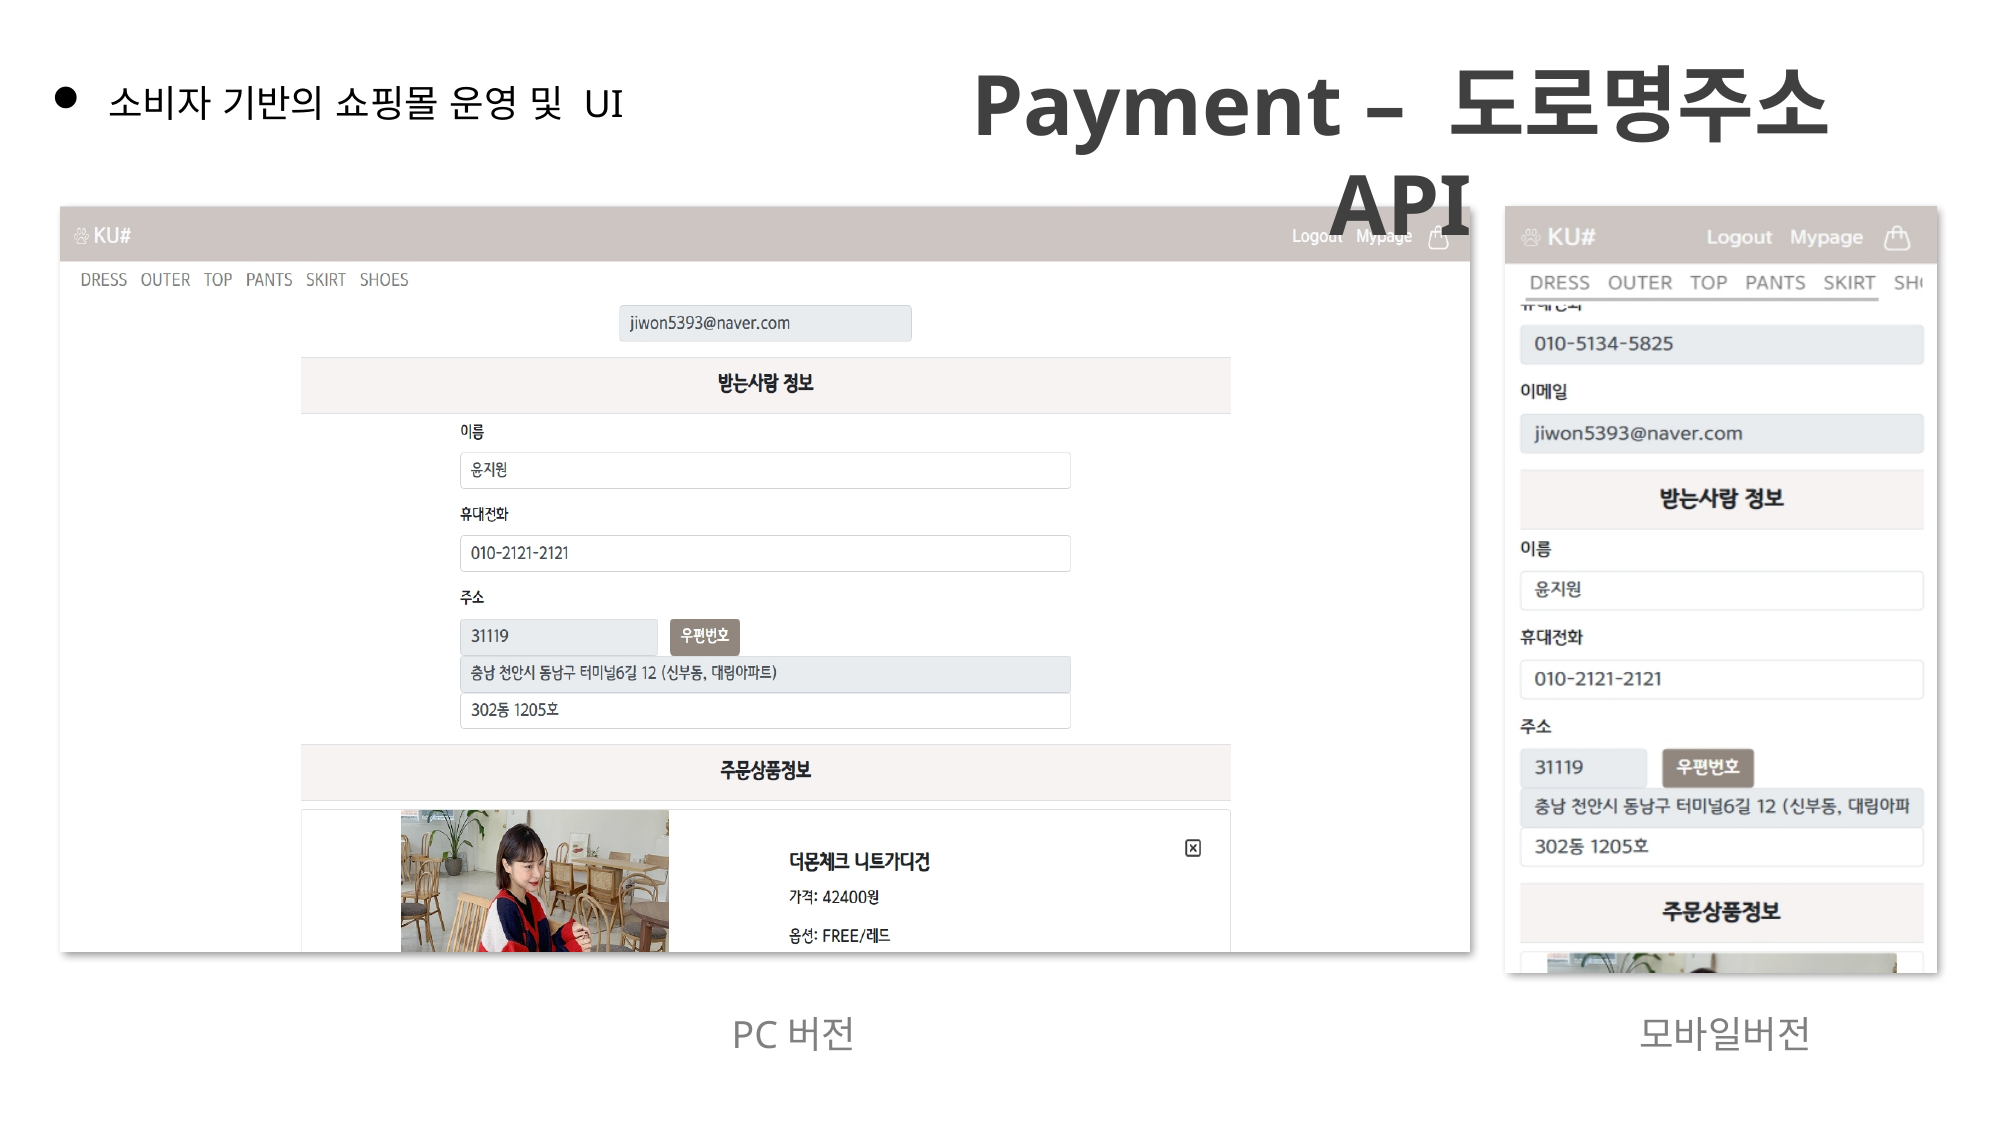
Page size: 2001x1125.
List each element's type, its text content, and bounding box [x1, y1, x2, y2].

text_box PC버전 [716, 1003, 871, 1064]
text_box 소비자 기반의 쇼핑몰 운영 및 UI [37, 72, 649, 133]
text_box 모바일버전 [1624, 1003, 1827, 1064]
picture [60, 206, 1470, 952]
text_box Payment – 도로명주소 API [865, 44, 1937, 260]
picture [1505, 206, 1937, 973]
